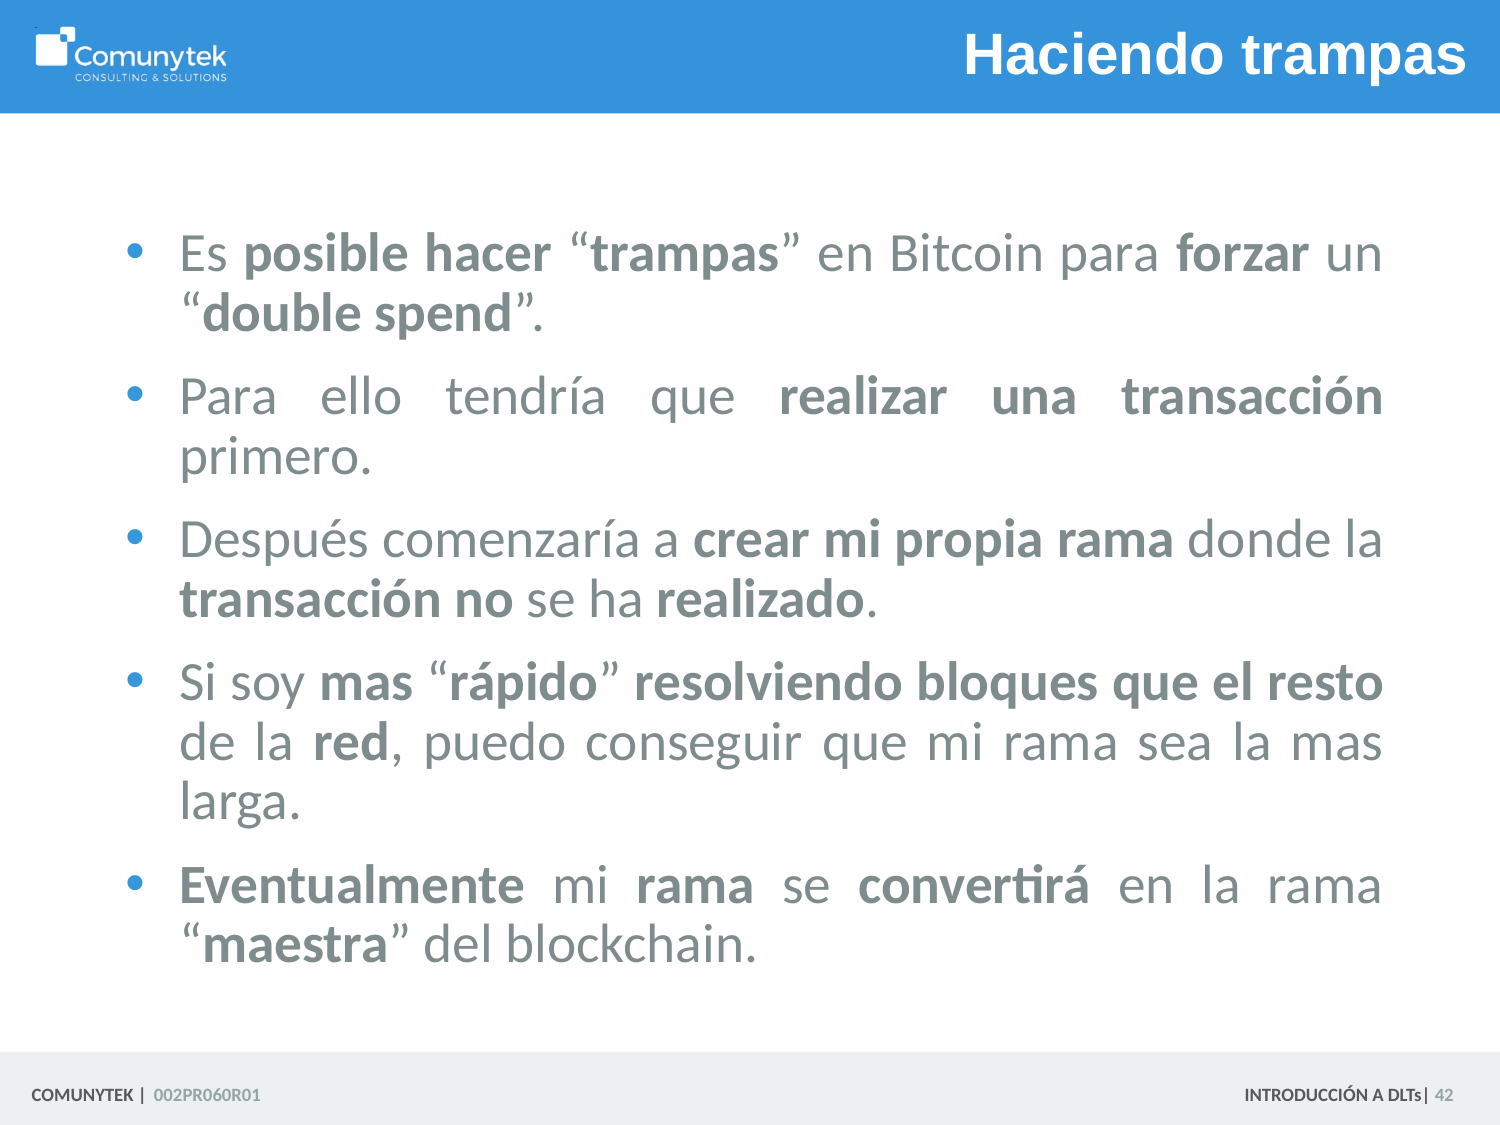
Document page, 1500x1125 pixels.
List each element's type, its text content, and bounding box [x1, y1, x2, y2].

list Es posible hacer “trampas” en Bitcoin para forzar un “double spend”. Para ello tendría que realizar una transacción primero. Después comenzaría a crear mi propia rama donde la transacción no se ha realizado. Si soy mas “rápido” resolviendo bloques que el resto de la red, puedo conseguir que mi rama sea la mas larga. Eventualmente mi rama se convertirá en la rama “maestra” del blockchain. [81, 216, 1399, 990]
title Haciendo trampas [441, 1, 1484, 110]
footer 42 [1430, 1070, 1484, 1118]
picture [35, 26, 227, 82]
